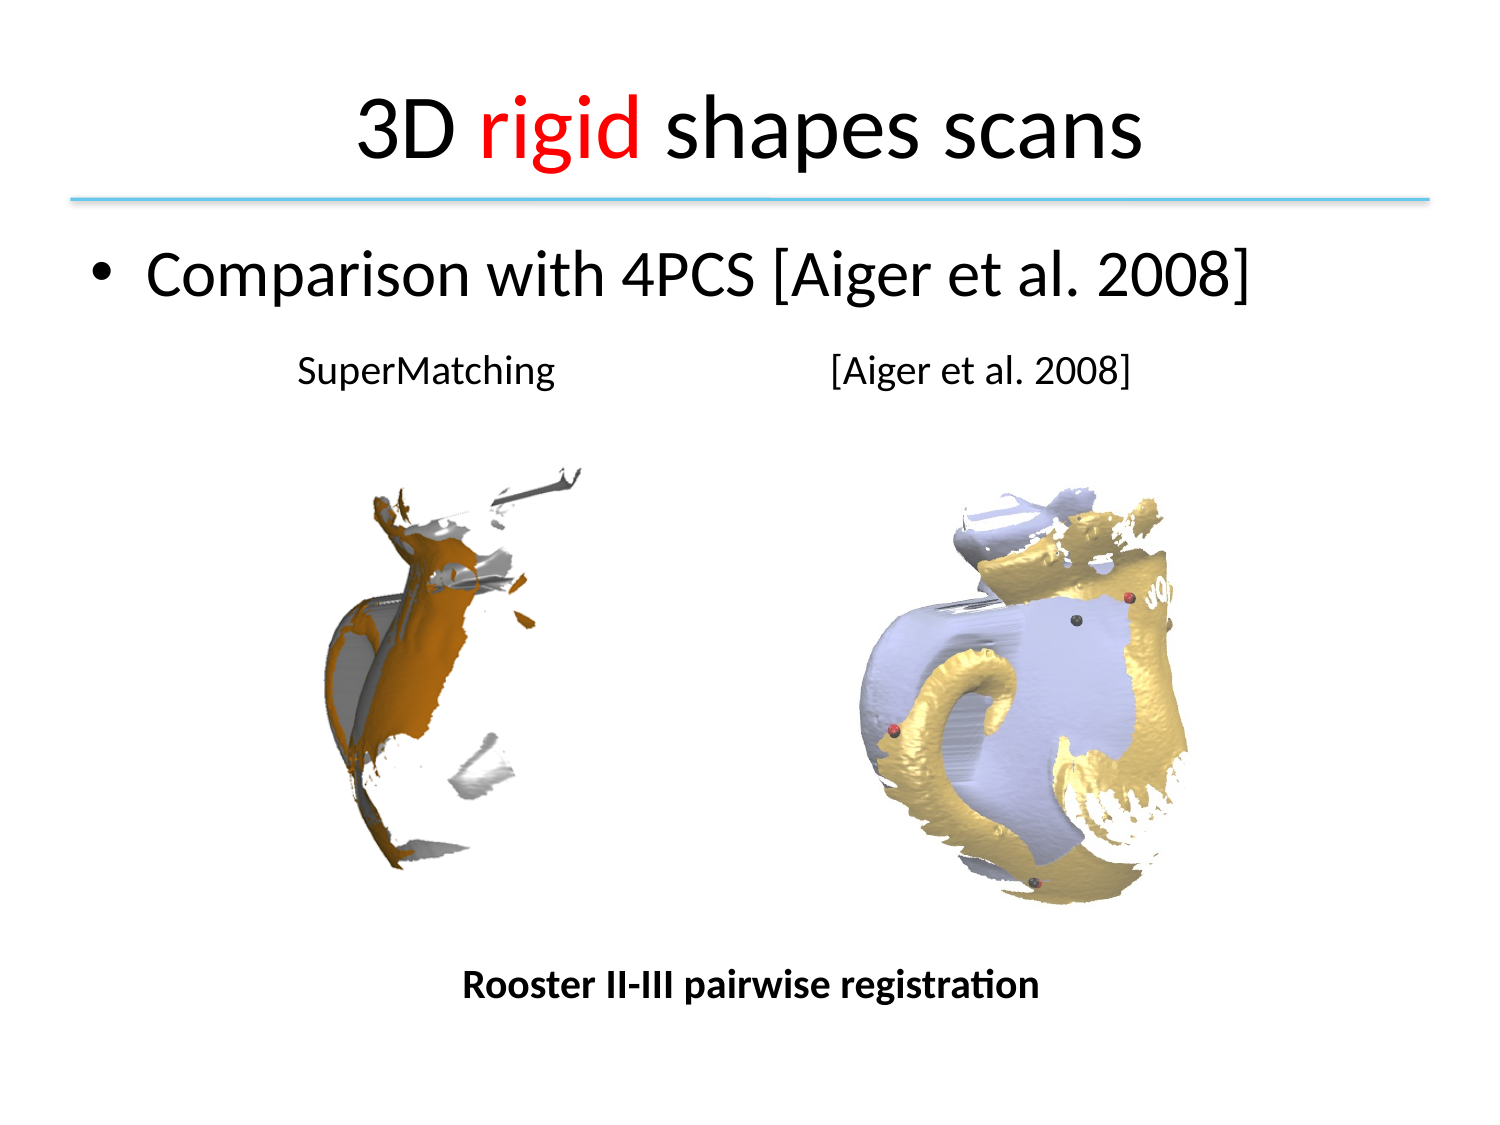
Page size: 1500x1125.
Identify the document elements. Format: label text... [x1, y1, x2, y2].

title 3D rigid shapes scans [75, 45, 1425, 200]
list Comparison with 4PCS [Aiger et al. 2008] [75, 222, 1425, 394]
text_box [100, 398, 803, 925]
text_box [Aiger et al. 2008] [815, 335, 1147, 400]
text_box SuperMatching [282, 335, 571, 396]
picture [843, 480, 1196, 911]
text_box Rooster II-III pairwise registration [447, 949, 1056, 1014]
